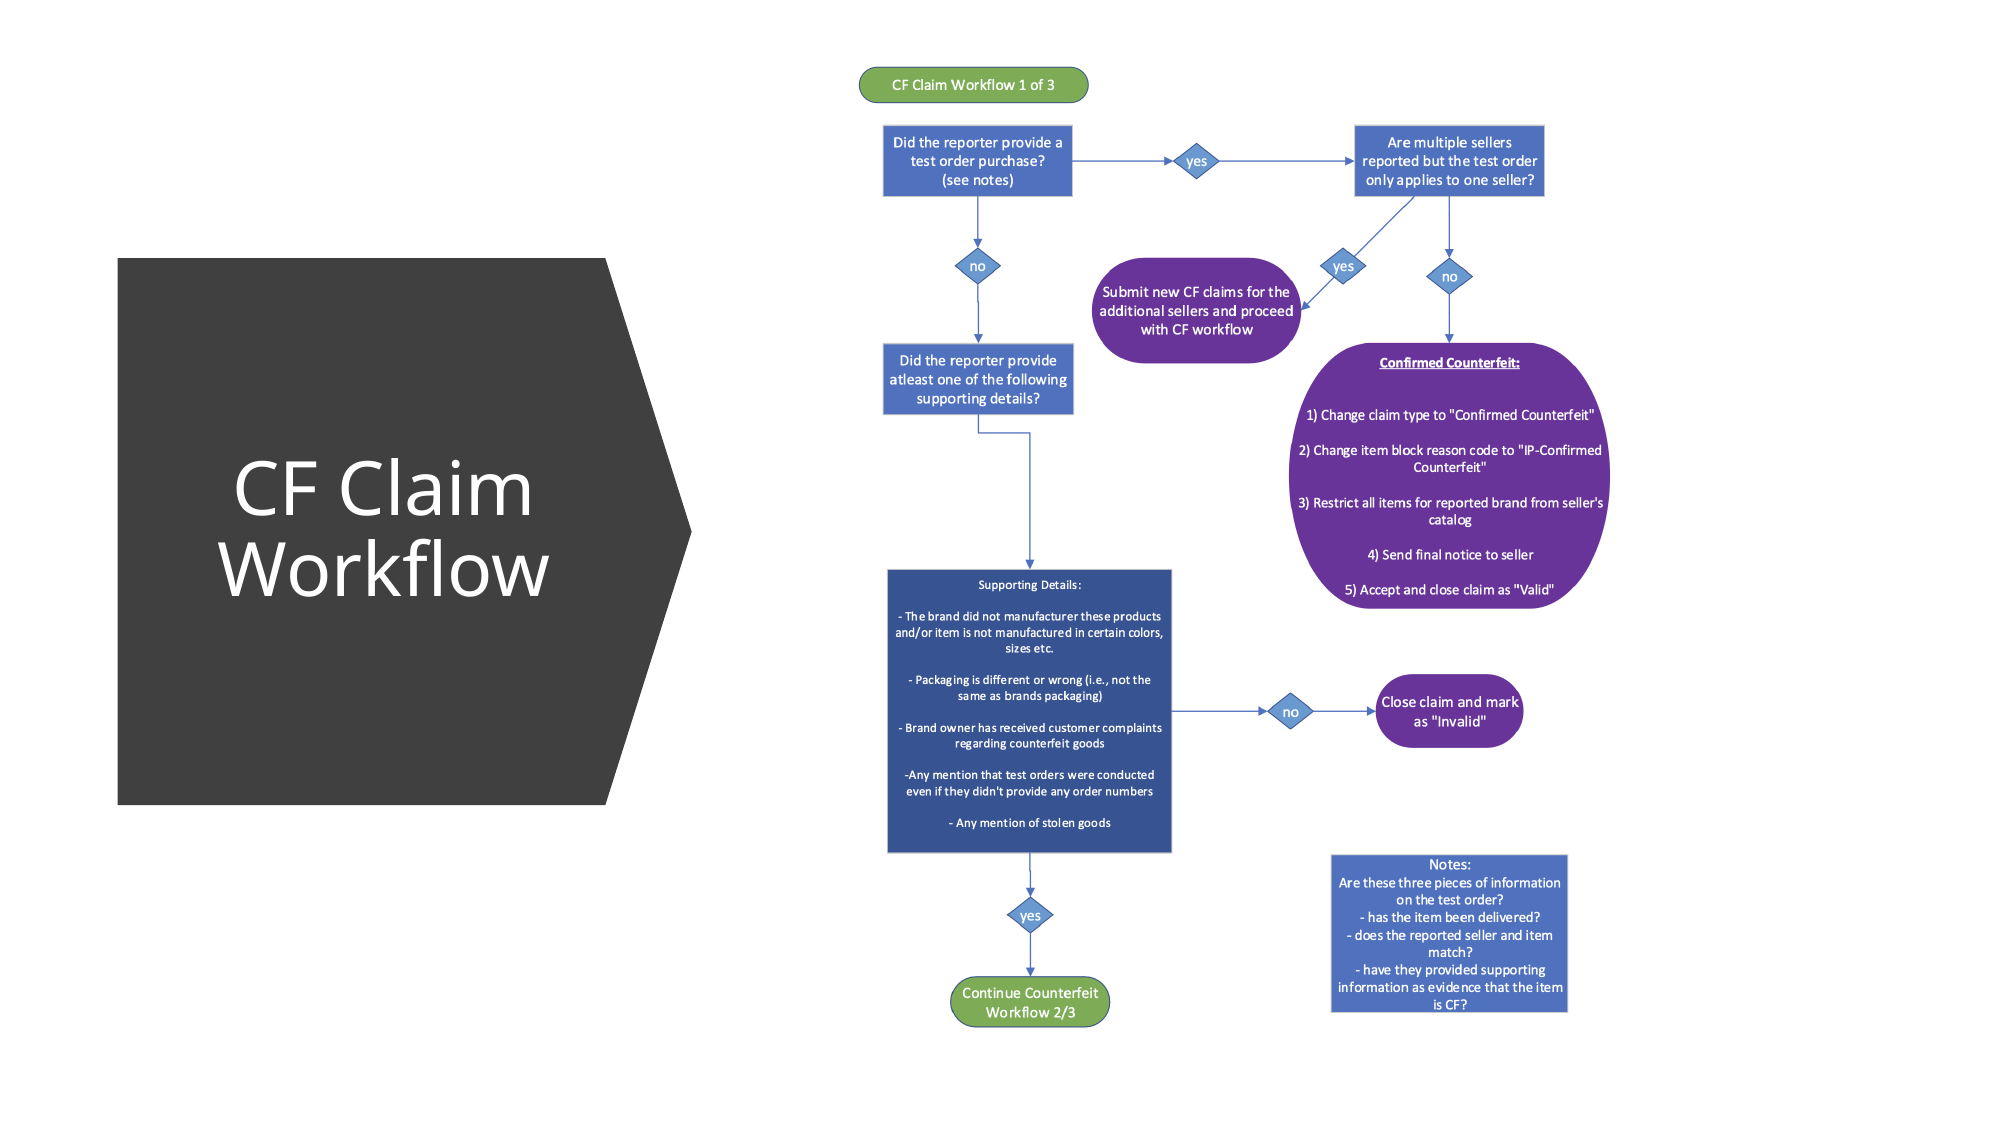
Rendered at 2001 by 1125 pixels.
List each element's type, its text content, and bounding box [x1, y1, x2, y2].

picture [839, 53, 1631, 1071]
title CF Claim Workflow [168, 322, 601, 741]
text_box [116, 257, 693, 807]
